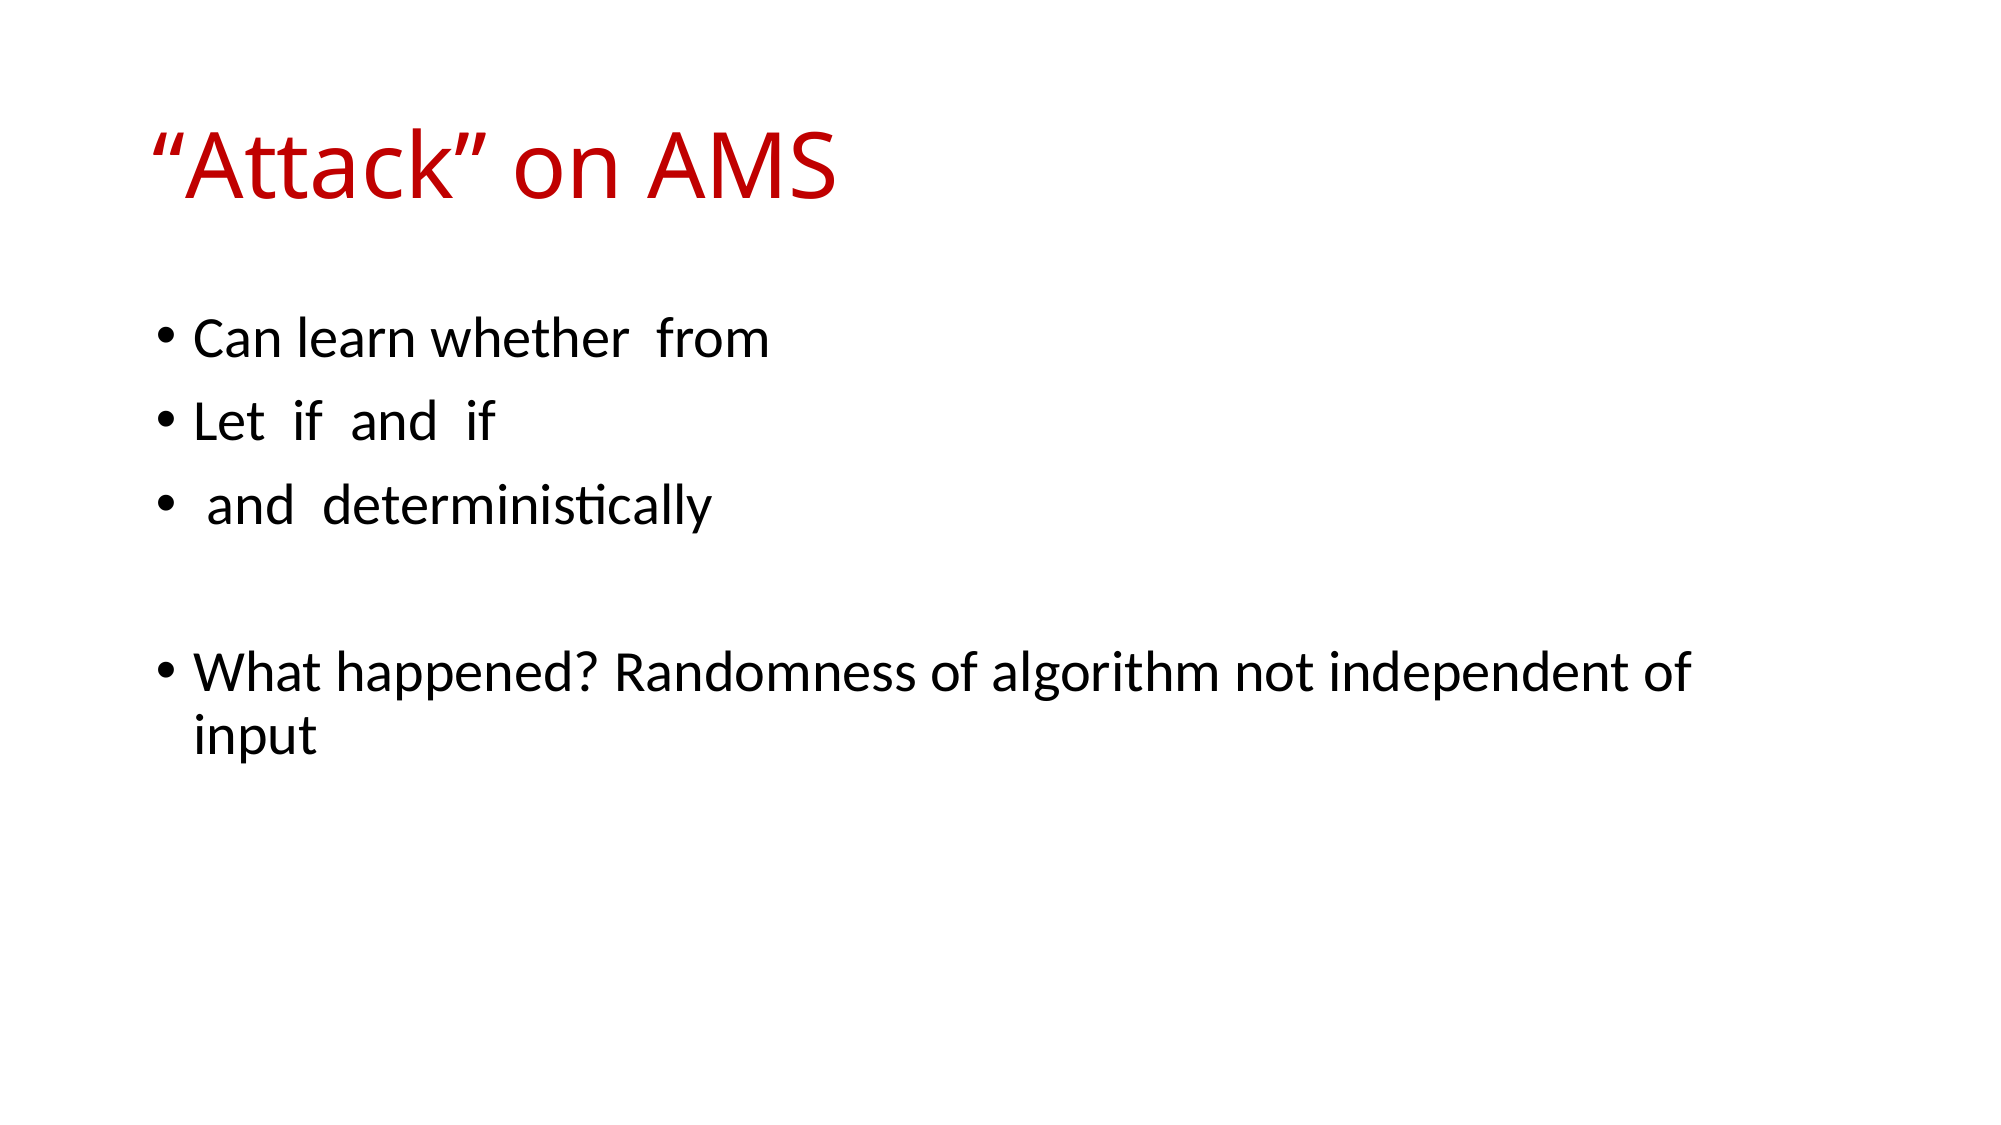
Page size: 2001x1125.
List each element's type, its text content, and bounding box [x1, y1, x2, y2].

title “Attack” on AMS [137, 59, 1863, 278]
